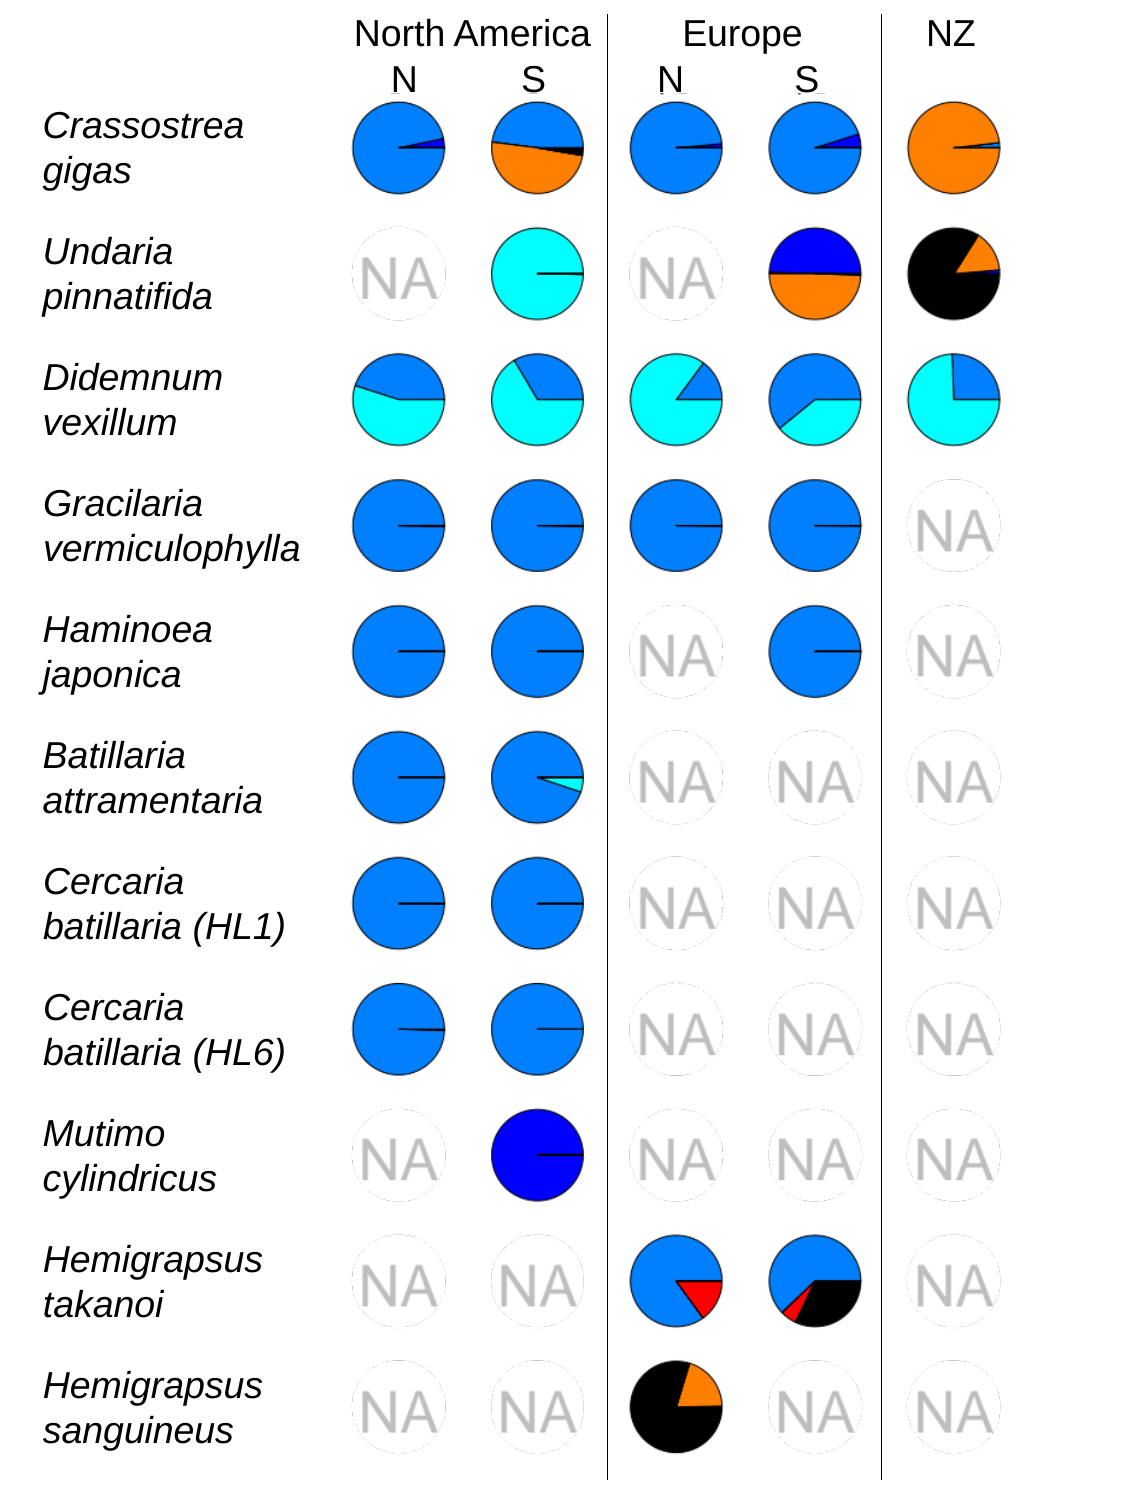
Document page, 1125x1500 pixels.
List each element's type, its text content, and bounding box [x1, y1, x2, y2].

text_box Batillaria attramentaria [27, 723, 279, 829]
text_box N [642, 47, 700, 93]
text_box Mutimo cylindricus [27, 1101, 233, 1207]
picture [882, 93, 1029, 1468]
text_box S [779, 47, 835, 93]
text_box Crassostrea gigas [27, 93, 260, 199]
text_box Gracilaria vermiculophylla [28, 471, 316, 577]
picture [337, 93, 607, 1468]
text_box Undaria pinnatifida [27, 219, 228, 325]
text_box Europe [667, 2, 818, 62]
text_box Cercaria batillaria (HL1) [28, 849, 302, 955]
text_box S [506, 47, 561, 93]
text_box Hemigrapsus takanoi [28, 1227, 289, 1333]
picture [608, 93, 881, 1468]
text_box North America [339, 2, 606, 62]
text_box N [376, 47, 433, 93]
text_box Cercaria batillaria (HL6) [28, 975, 302, 1081]
text_box Haminoea japonica [27, 597, 239, 703]
text_box Didemnum vexillum [27, 345, 249, 451]
text_box NZ [911, 2, 991, 62]
text_box Hemigrapsus sanguineus [28, 1353, 289, 1459]
